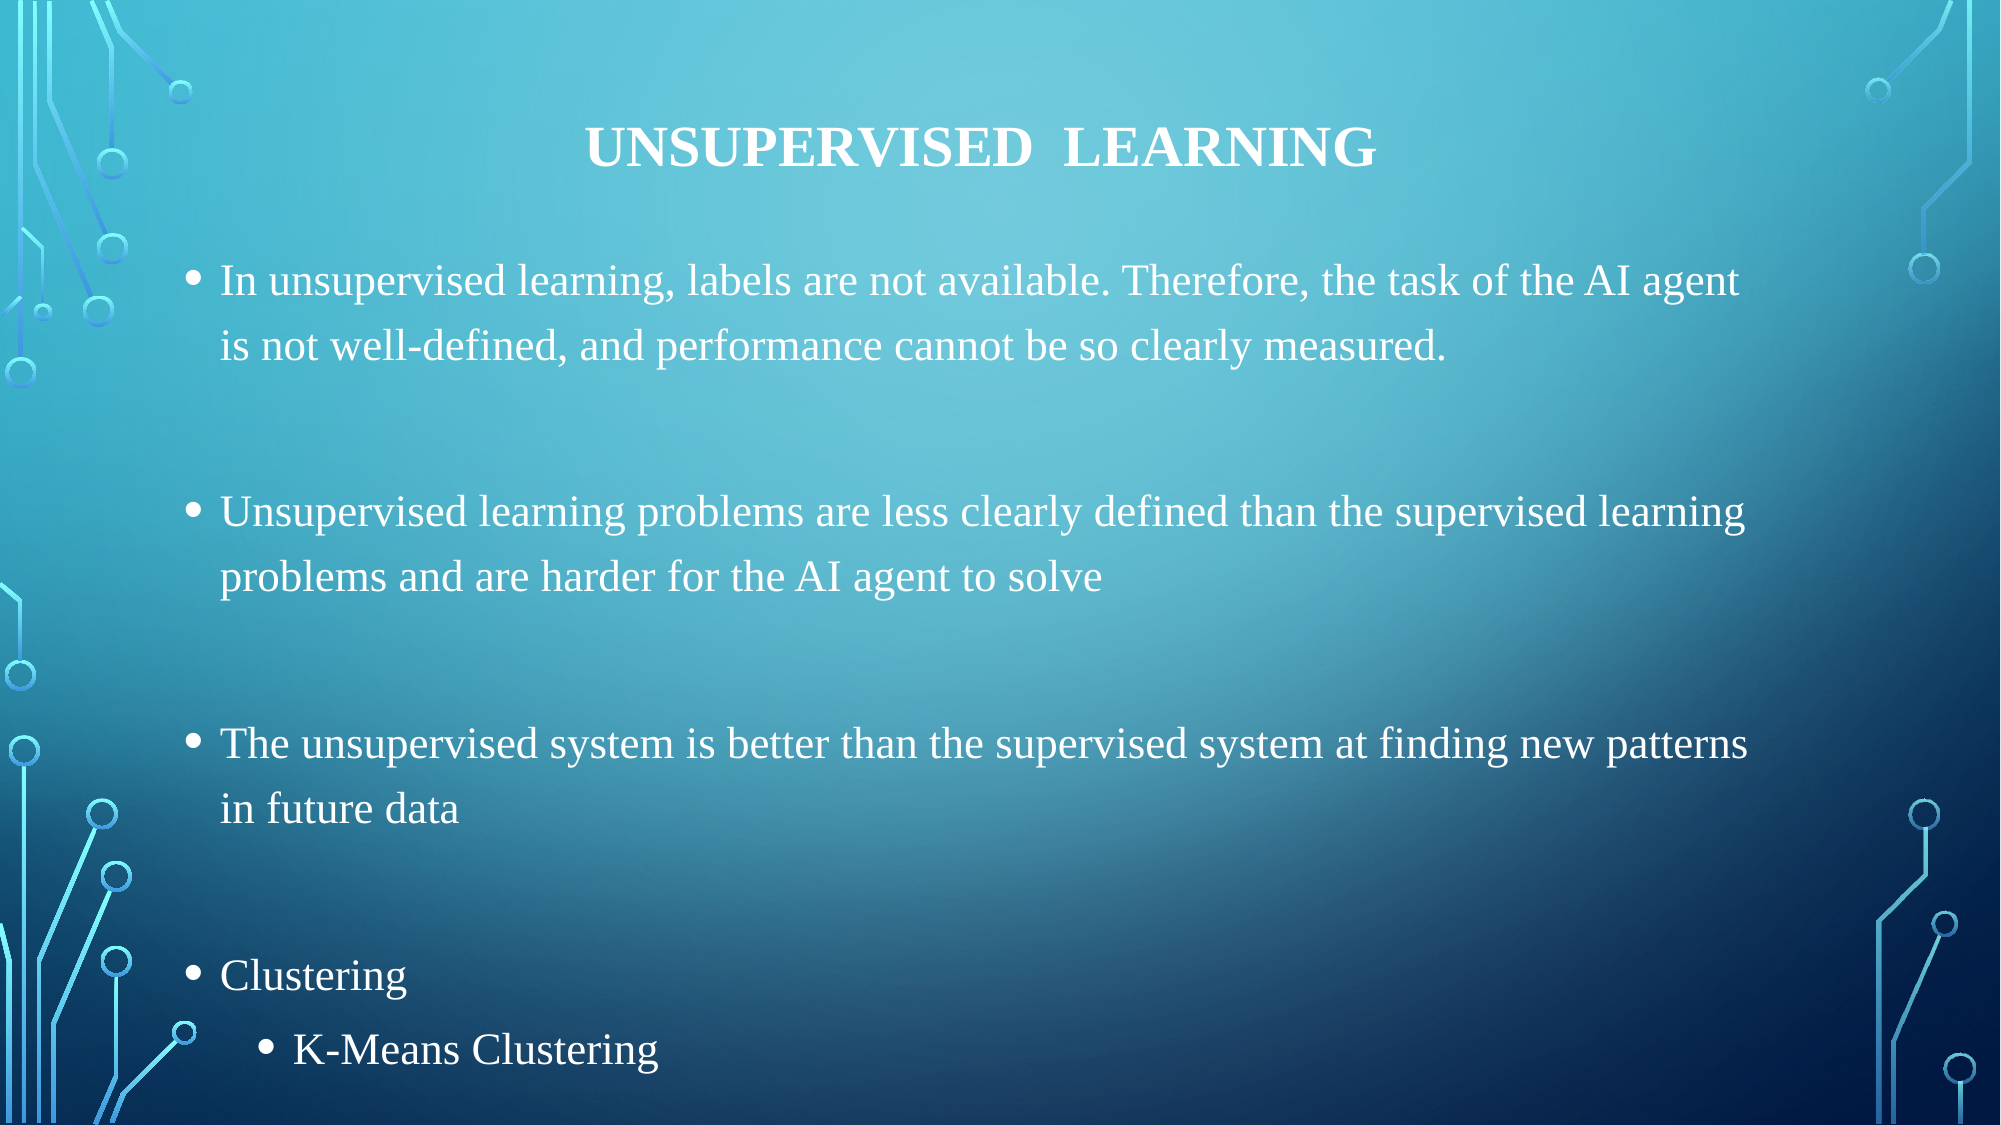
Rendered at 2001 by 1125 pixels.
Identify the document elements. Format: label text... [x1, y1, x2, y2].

title Unsupervised Learning [118, 83, 1844, 211]
list In unsupervised learning, labels are not available. Therefore, the task of the AI agent is not well-defined, and performance cannot be so clearly measured. Unsupervised learning problems are less clearly defined than the supervised learning problems and are harder for the AI agent to solve The unsupervised system is better than the supervised system at finding new patterns in future data Clustering K-Means Clustering [168, 232, 1794, 1083]
